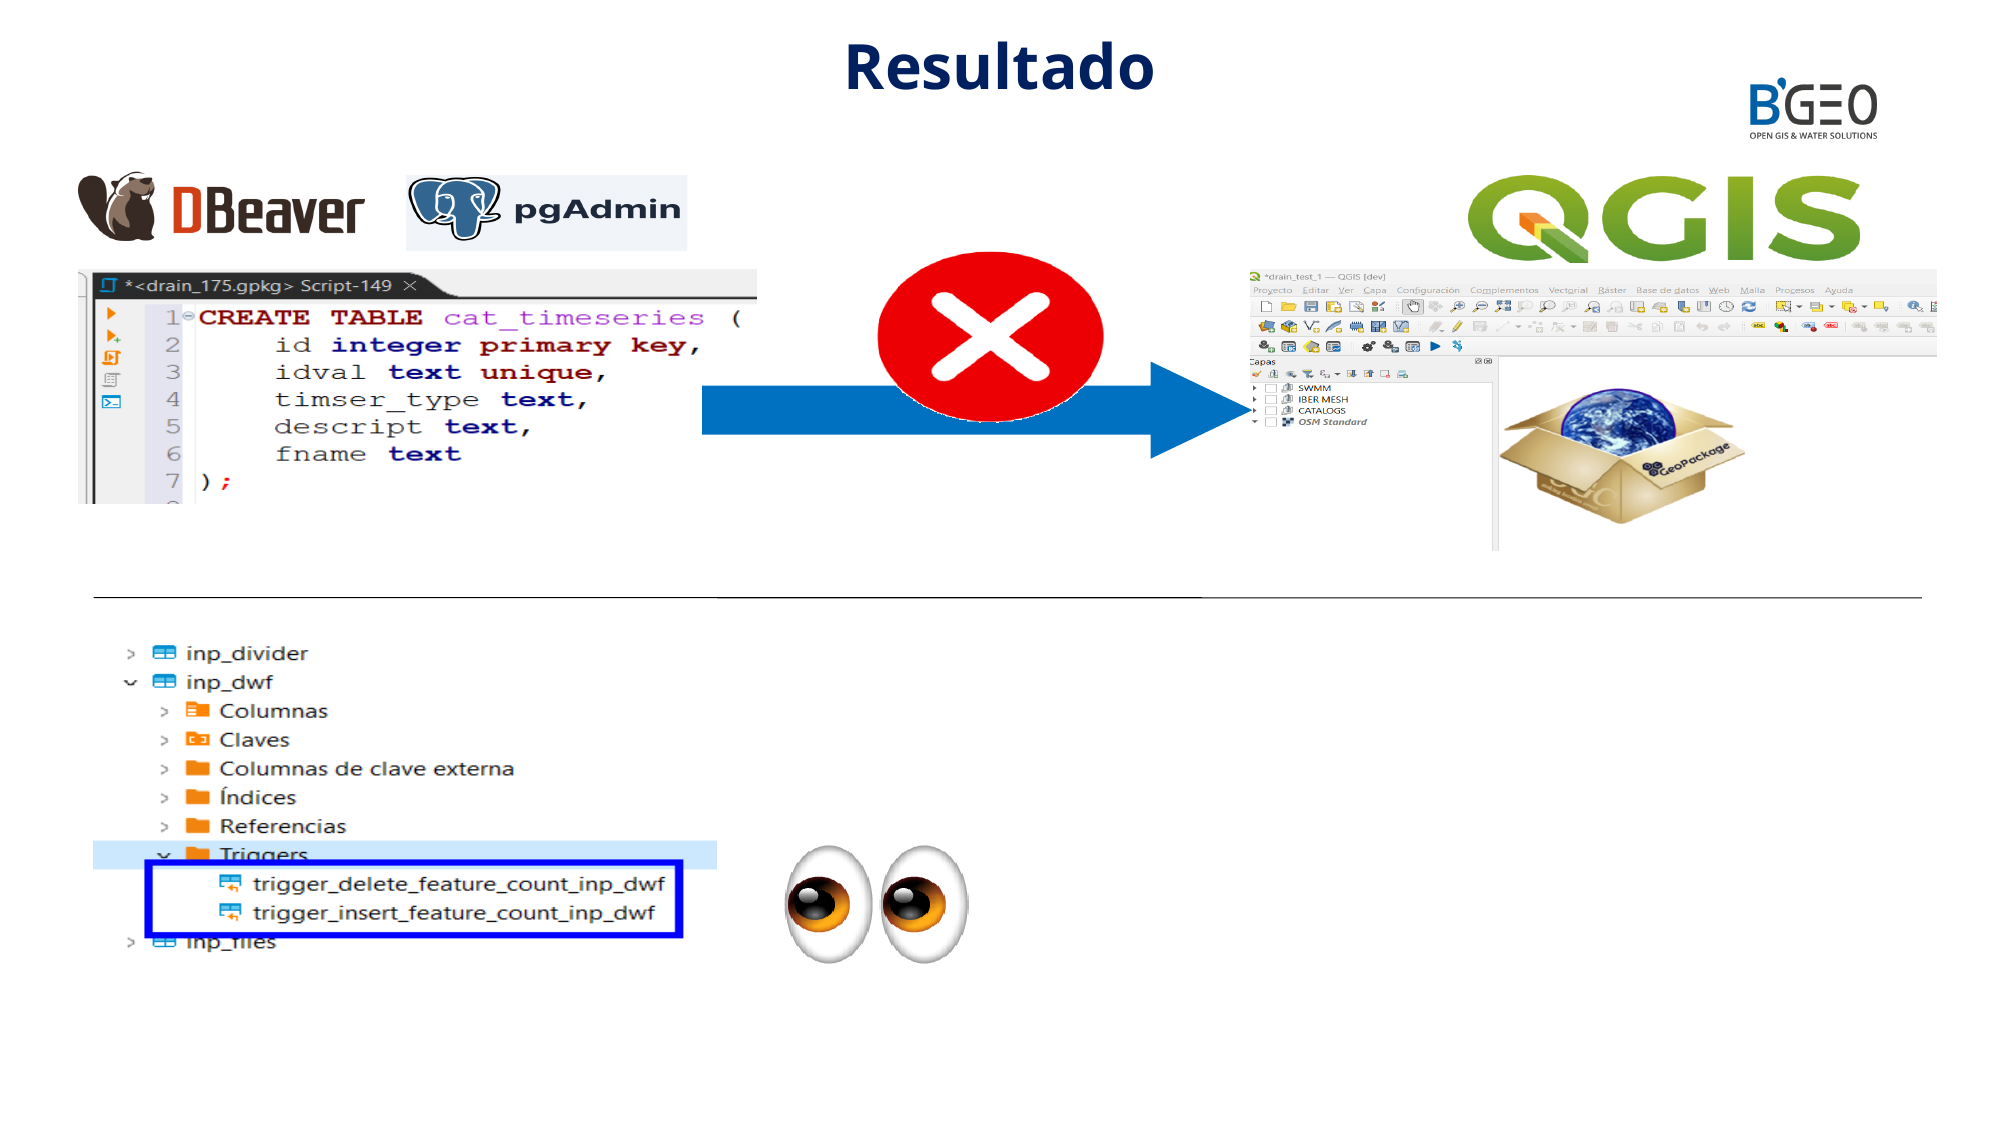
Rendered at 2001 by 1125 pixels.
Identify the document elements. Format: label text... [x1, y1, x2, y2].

text_box [1111, 361, 1249, 459]
text_box [757, 385, 859, 435]
picture [859, 234, 1111, 436]
picture [78, 152, 365, 260]
picture [781, 831, 974, 977]
picture [1468, 175, 1860, 264]
picture [93, 644, 717, 956]
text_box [1249, 269, 1937, 551]
picture [406, 175, 688, 251]
picture [1750, 129, 1877, 139]
text_box Resultado [0, 0, 2000, 129]
picture [78, 269, 757, 504]
